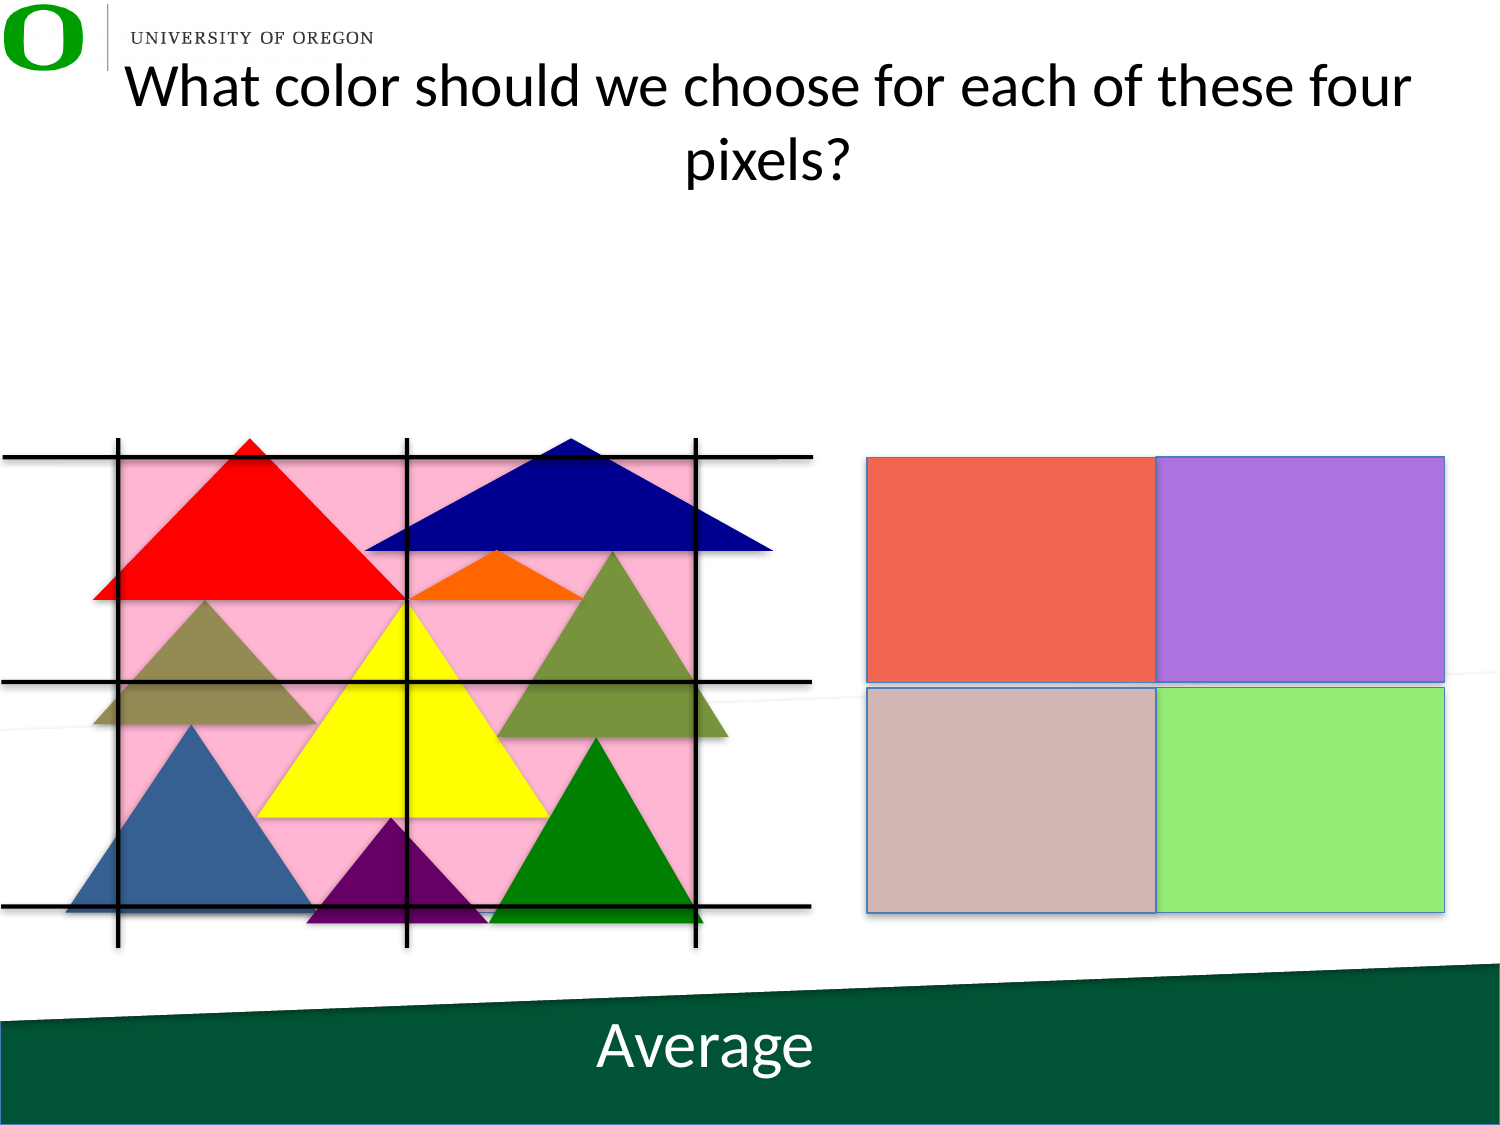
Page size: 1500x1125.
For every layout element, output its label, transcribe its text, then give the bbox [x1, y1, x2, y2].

text_box [866, 687, 1157, 914]
text_box [1157, 456, 1445, 683]
picture [4, 4, 373, 71]
text_box [866, 457, 1157, 683]
text_box Average [582, 993, 831, 1089]
text_box [1157, 687, 1445, 913]
title What color should we choose for each of these four pixels? [100, 37, 1438, 200]
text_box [0, 438, 814, 948]
